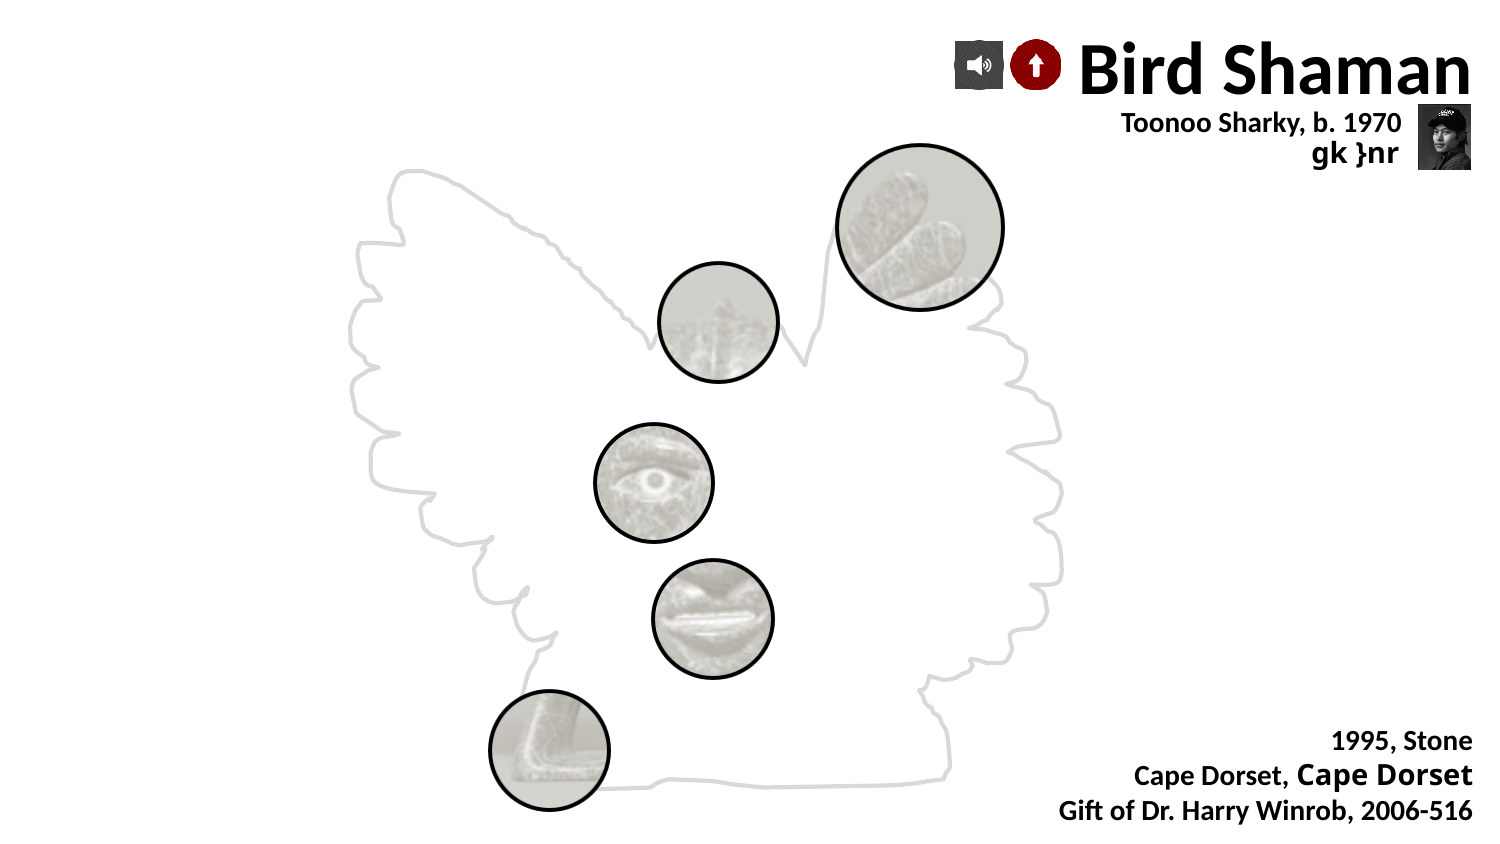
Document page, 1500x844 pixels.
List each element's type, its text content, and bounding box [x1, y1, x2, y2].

picture [592, 421, 716, 545]
text_box 1995, Stone Cape Dorset, Cape Dorset Gift of Dr. Harry Winrob, 2006-516 [761, 714, 1489, 827]
picture [1009, 39, 1061, 91]
picture [953, 39, 1005, 91]
text_box gk }nr [1311, 133, 1400, 169]
text_box [347, 168, 1064, 791]
picture [834, 143, 1005, 312]
picture [1418, 104, 1471, 170]
picture [657, 261, 780, 384]
text_box Bird Shaman [738, 19, 1489, 110]
picture [487, 689, 611, 813]
text_box Amauti [954, 45, 1060, 94]
picture [651, 557, 776, 681]
text_box Toonoo Sharky, b. 1970 [1120, 102, 1402, 138]
